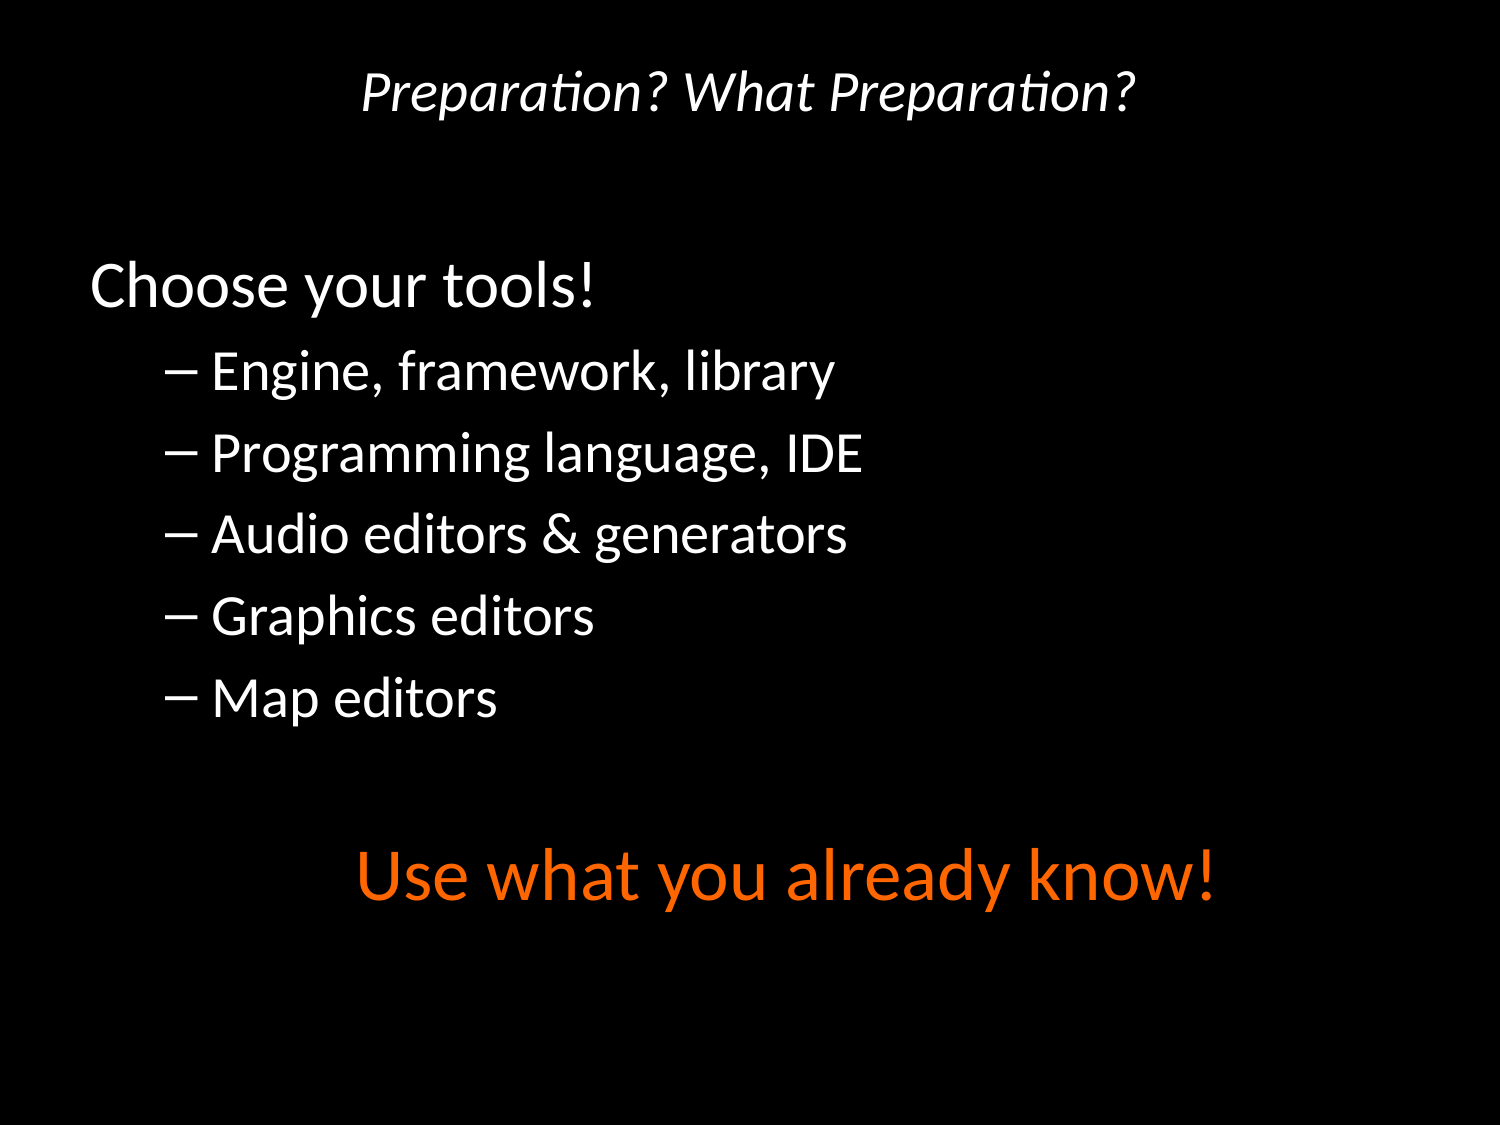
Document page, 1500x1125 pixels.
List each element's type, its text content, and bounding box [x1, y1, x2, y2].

title Preparation? What Preparation? [75, 45, 1425, 131]
list Choose your tools! Engine, framework, library Programming language, IDE Audio editors & generators Graphics editors Map editors Use what you already know! [75, 233, 1425, 1103]
